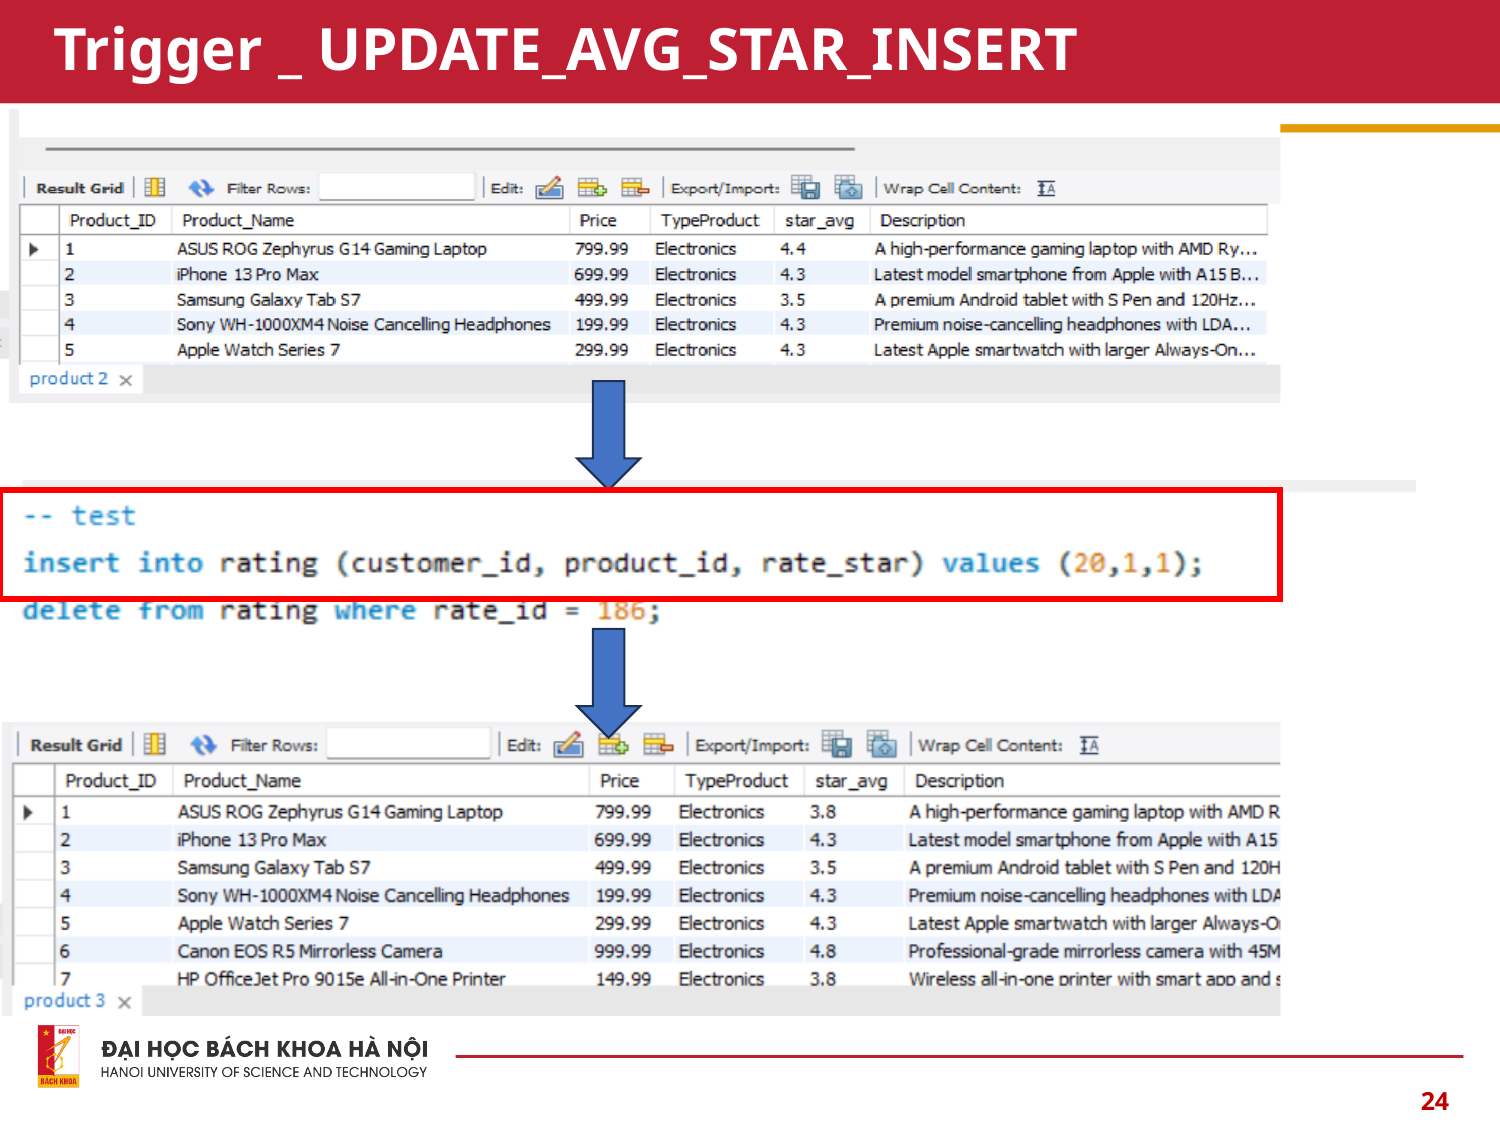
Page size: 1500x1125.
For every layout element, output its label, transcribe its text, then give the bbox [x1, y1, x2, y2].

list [0, 480, 1415, 645]
title Trigger _ UPDATE_AVG_STAR_INSERT [38, 12, 1462, 87]
text_box [574, 403, 643, 480]
picture [0, 0, 1500, 1125]
text_box [574, 645, 643, 721]
slide_number 24 [1126, 1078, 1464, 1125]
